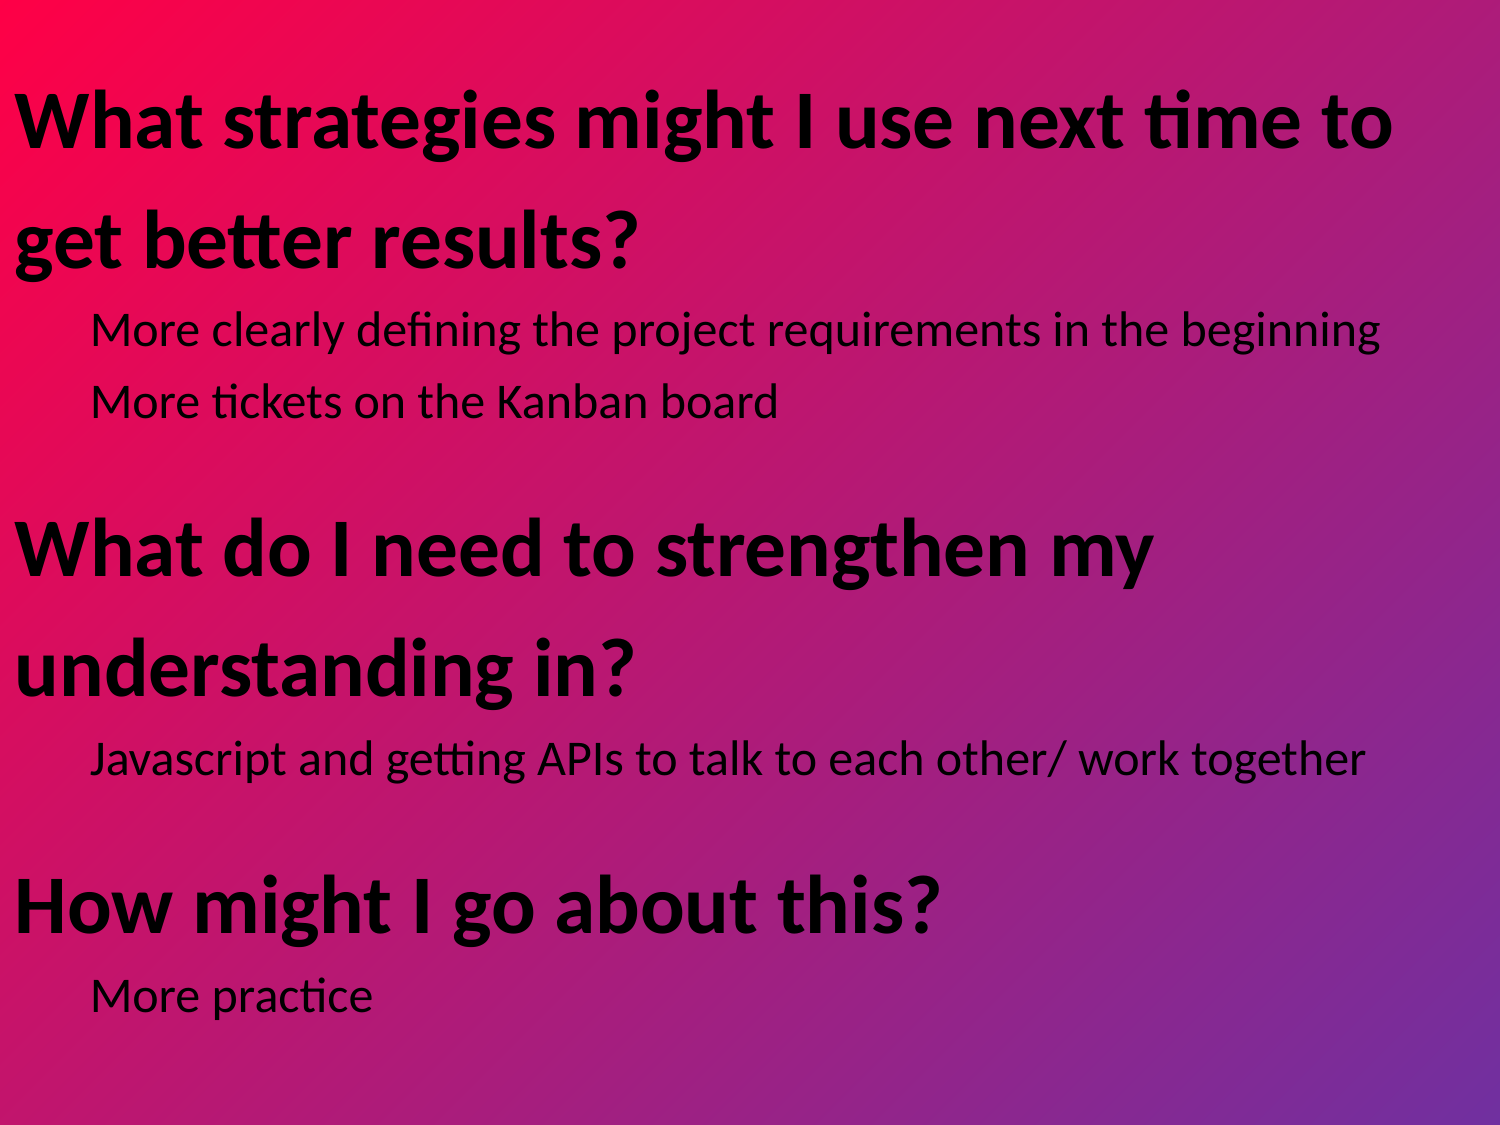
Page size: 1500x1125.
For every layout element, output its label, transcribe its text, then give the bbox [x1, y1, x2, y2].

text_box What strategies might I use next time to get better results? More clearly defining the project requirements in the beginning More tickets on the Kanban board What do I need to strengthen my understanding in? Javascript and getting APIs to talk to each other/ work together How might I go about this? More practice [0, 0, 1500, 1030]
